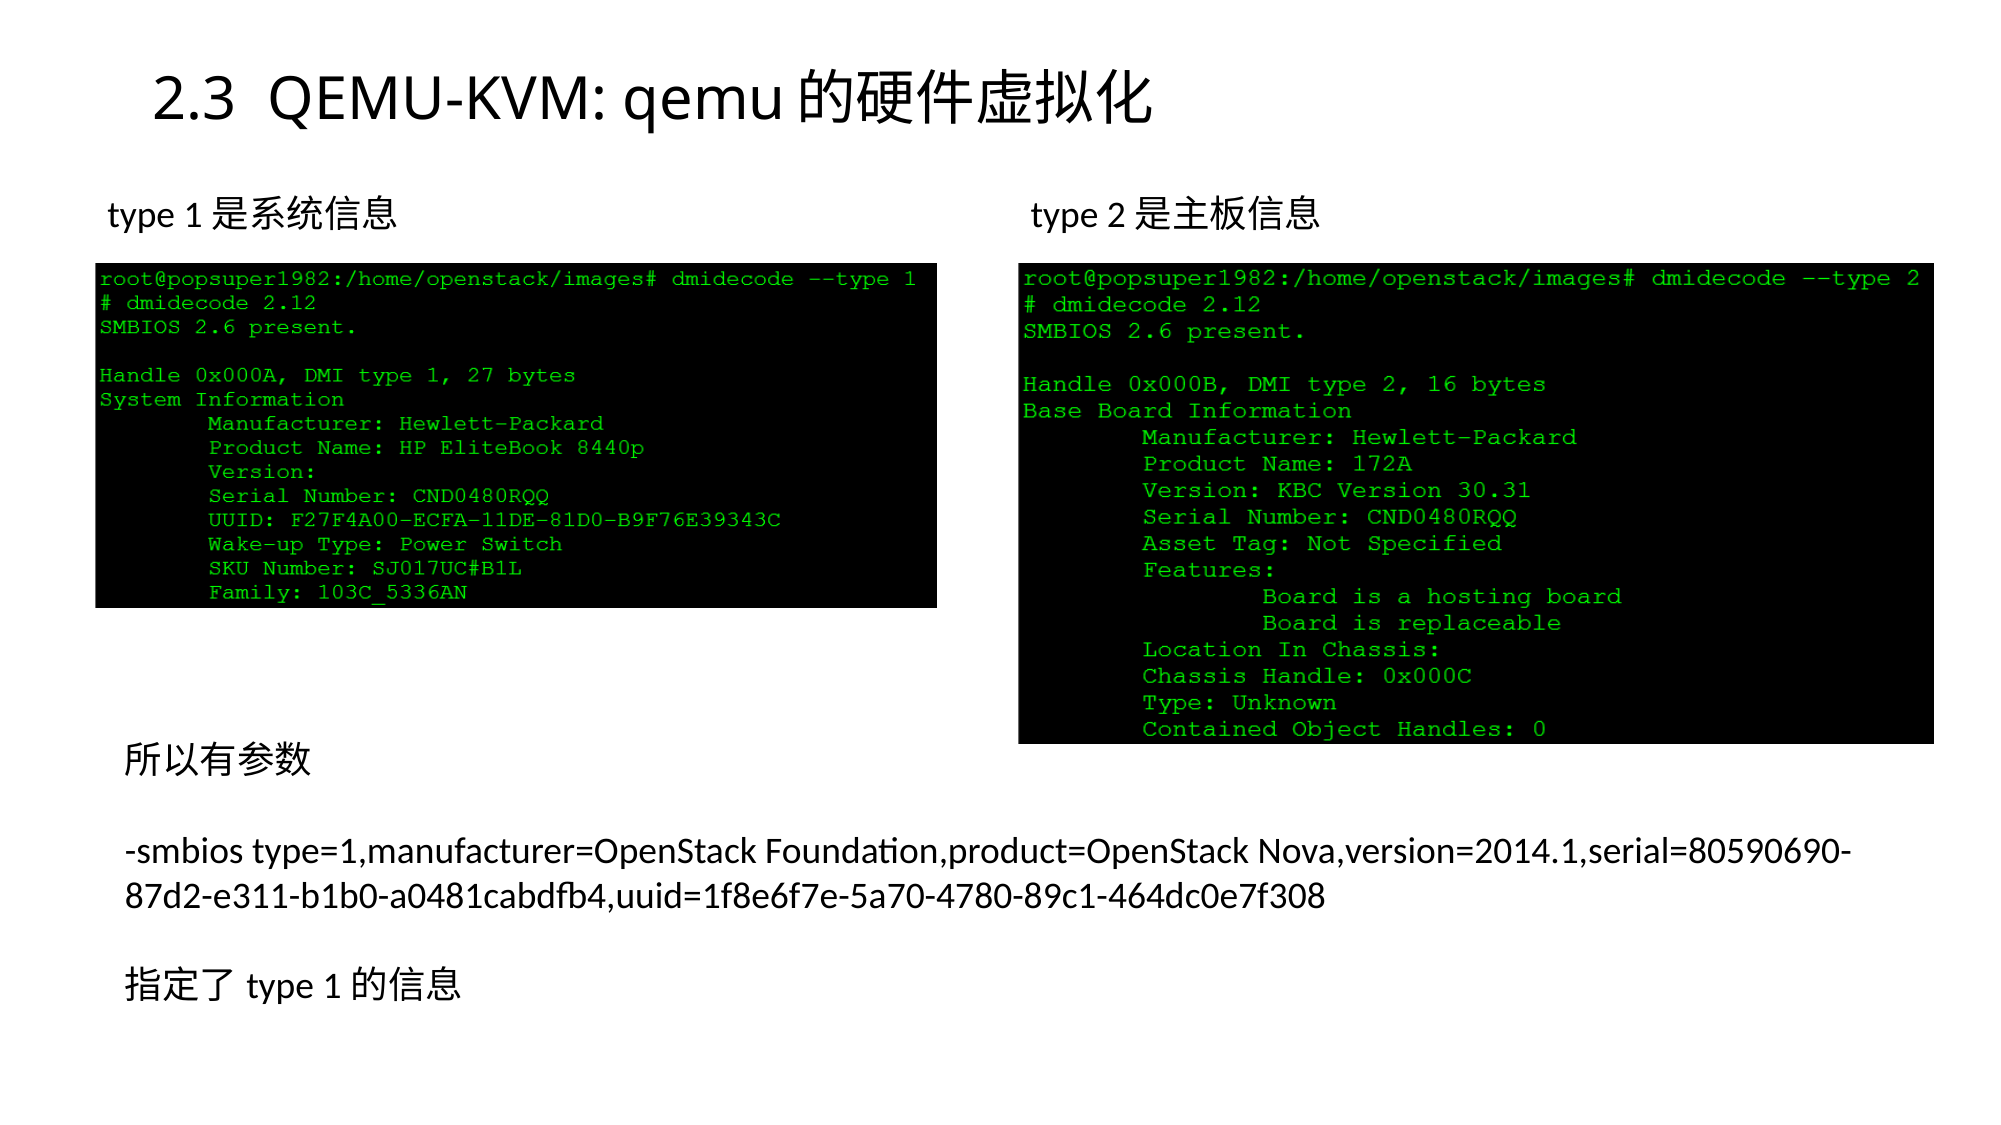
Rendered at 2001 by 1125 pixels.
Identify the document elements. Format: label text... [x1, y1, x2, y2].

text_box 所以有参数 -smbios type=1,manufacturer=OpenStack Foundation,product=OpenStack Nova,version=2014.1,serial=80590690-87d2-e311-b1b0-a0481cabdfb4,uuid=1f8e6f7e-5a70-4780-89c1-464dc0e7f308 指定了type 1的信息 [109, 728, 1934, 1014]
picture [95, 263, 937, 608]
text_box type 2是主板信息 [1015, 182, 1338, 242]
picture [1018, 263, 1934, 744]
text_box type 1是系统信息 [92, 182, 414, 242]
title 2.3 QEMU-KVM: qemu的硬件虚拟化 [137, 59, 1863, 140]
